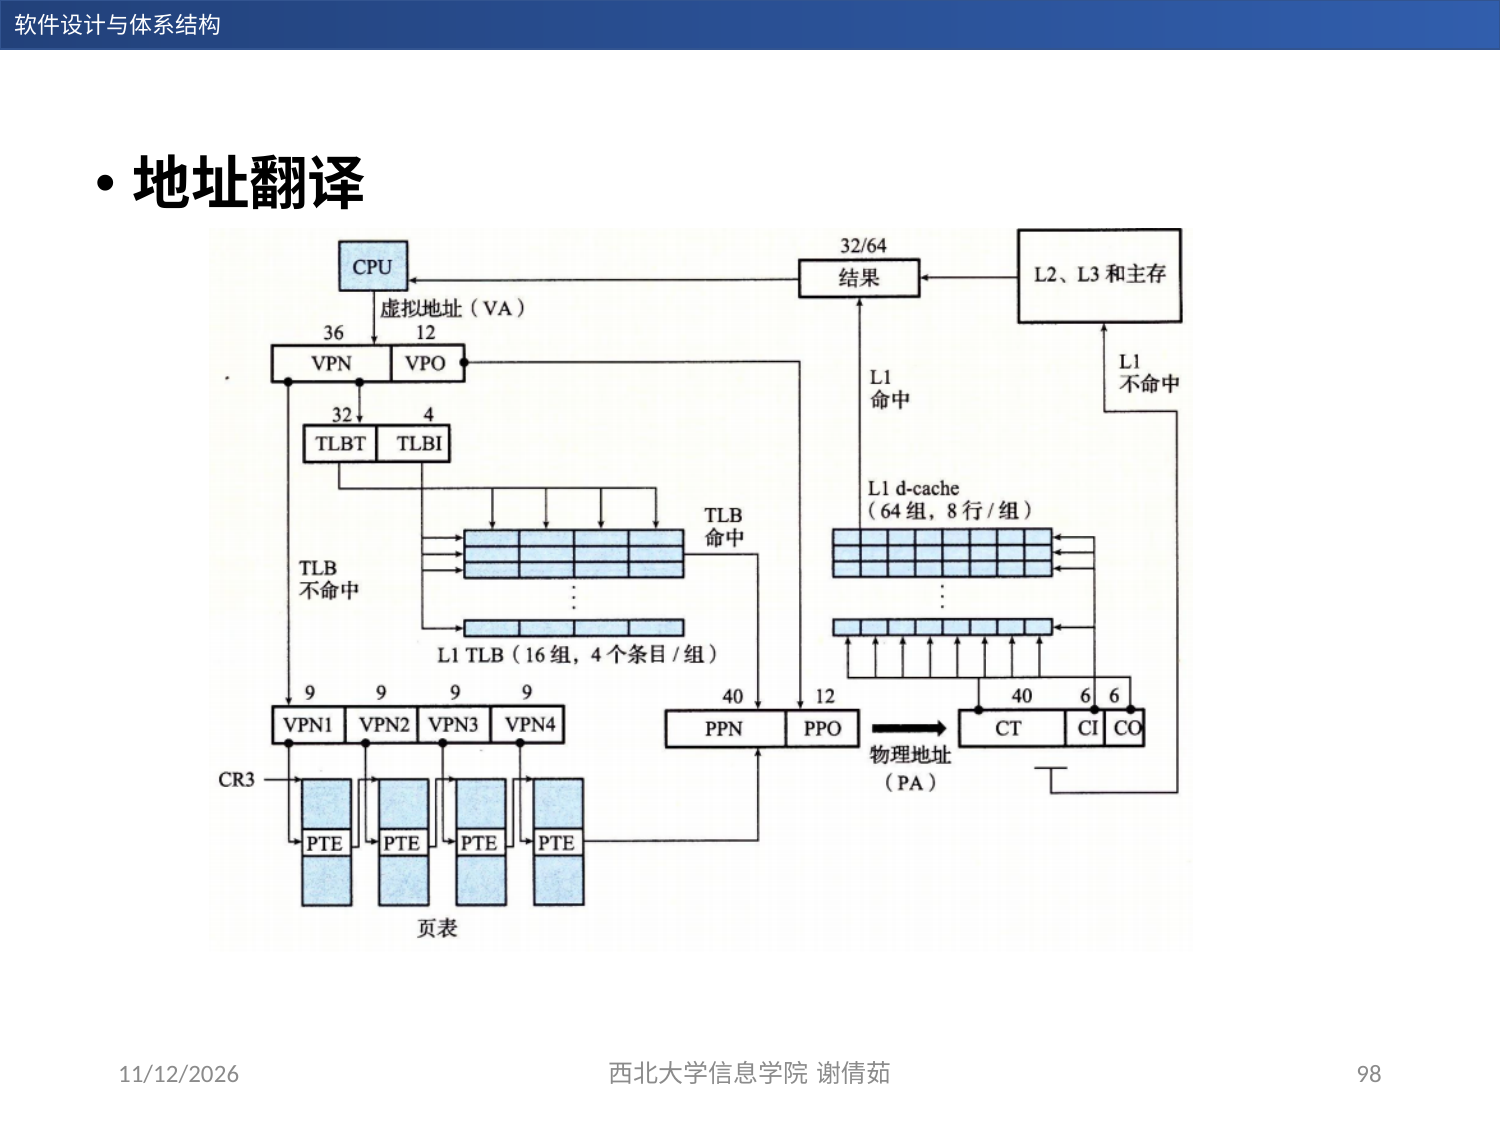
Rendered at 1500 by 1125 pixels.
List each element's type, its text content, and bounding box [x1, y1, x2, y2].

list 地址翻译 [80, 146, 1375, 861]
slide_number 98 [1059, 1042, 1397, 1103]
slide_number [103, 1042, 441, 1103]
picture [209, 228, 1193, 952]
footer 西北大学信息学院 谢倩茹 [496, 1042, 1004, 1103]
